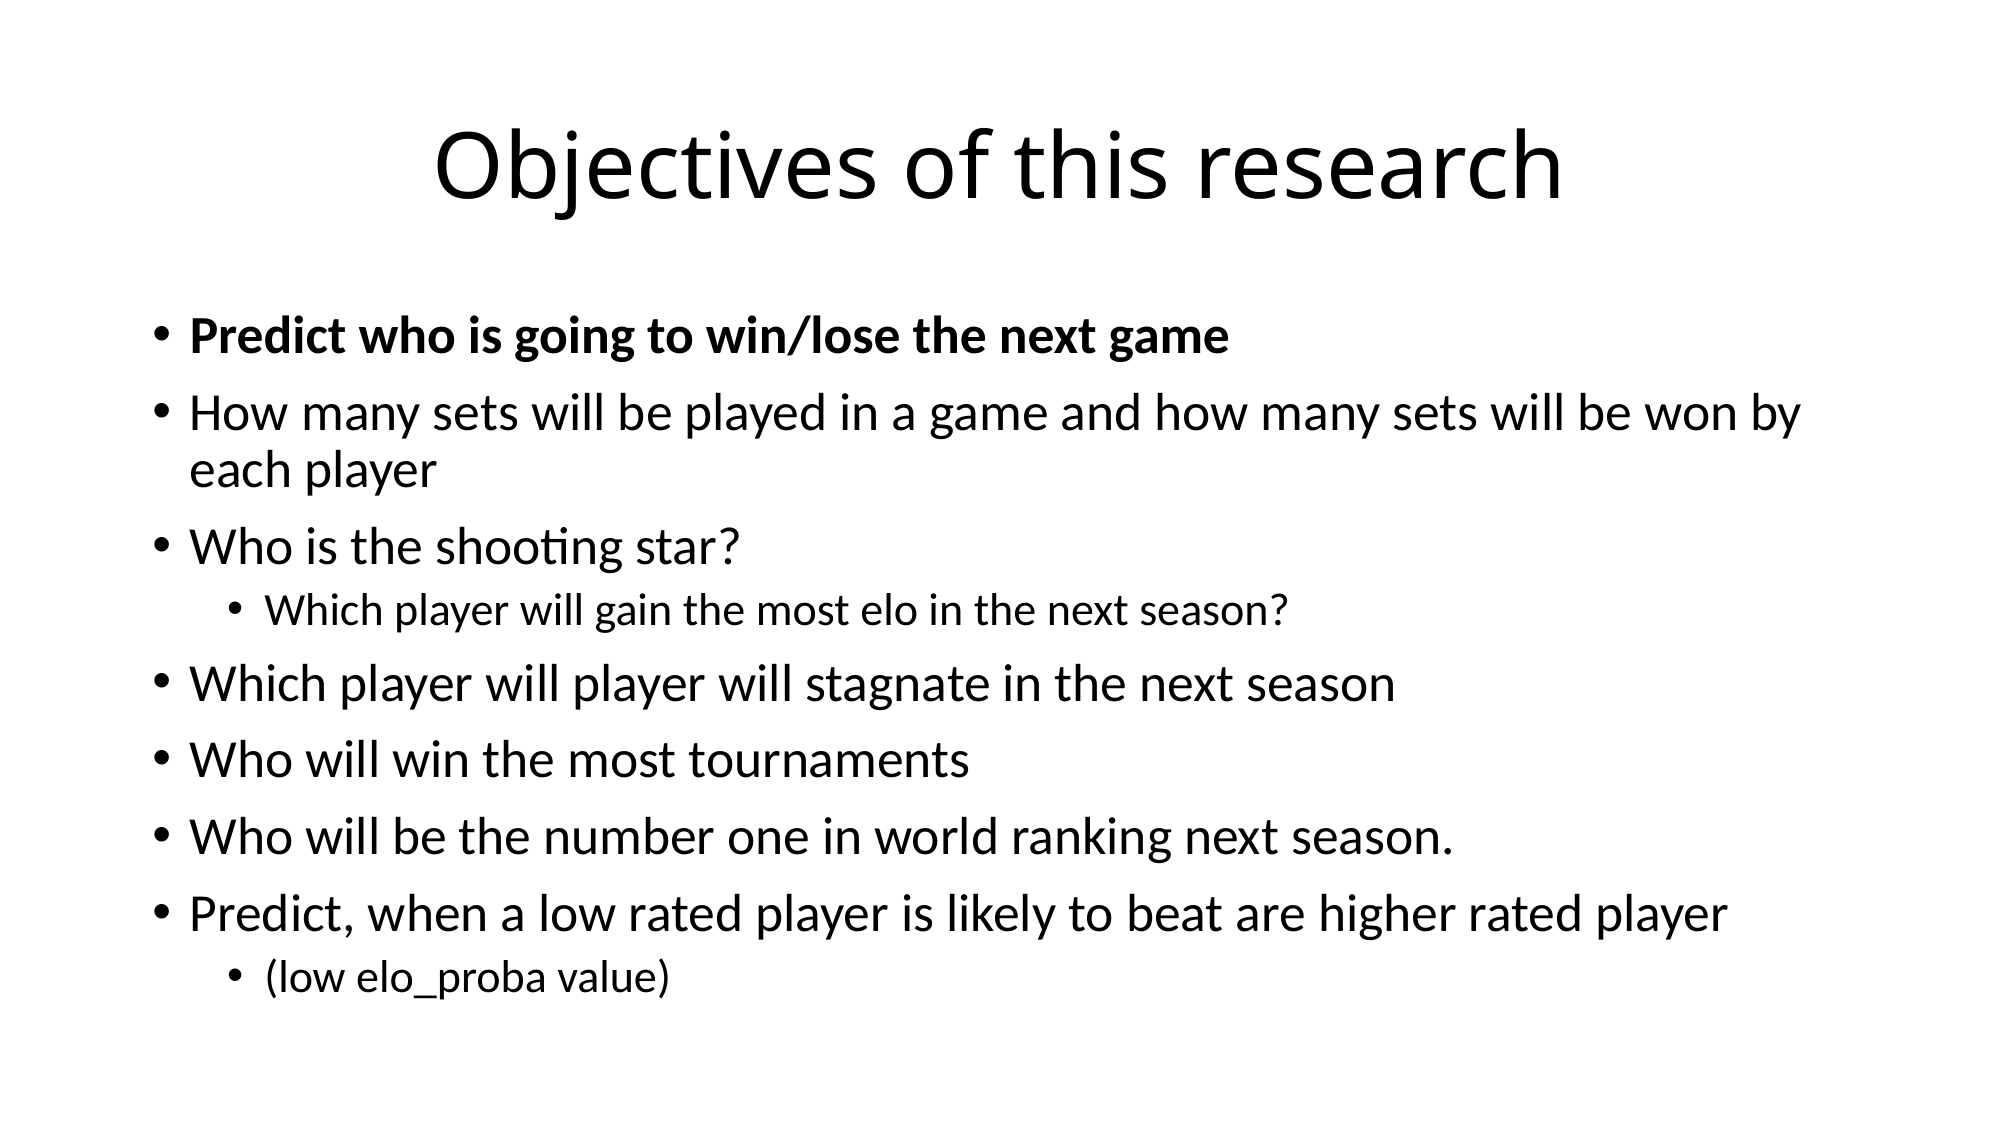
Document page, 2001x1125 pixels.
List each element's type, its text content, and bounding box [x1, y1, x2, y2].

list Predict who is going to win/lose the next game How many sets will be played in a game and how many sets will be won by each player Who is the shooting star? Which player will gain the most elo in the next season? Which player will player will stagnate in the next season Who will win the most tournaments Who will be the number one in world ranking next season. Predict, when a low rated player is likely to beat are higher rated player (low elo_proba value) [137, 299, 1863, 1014]
title Objectives of this research [137, 59, 1863, 278]
